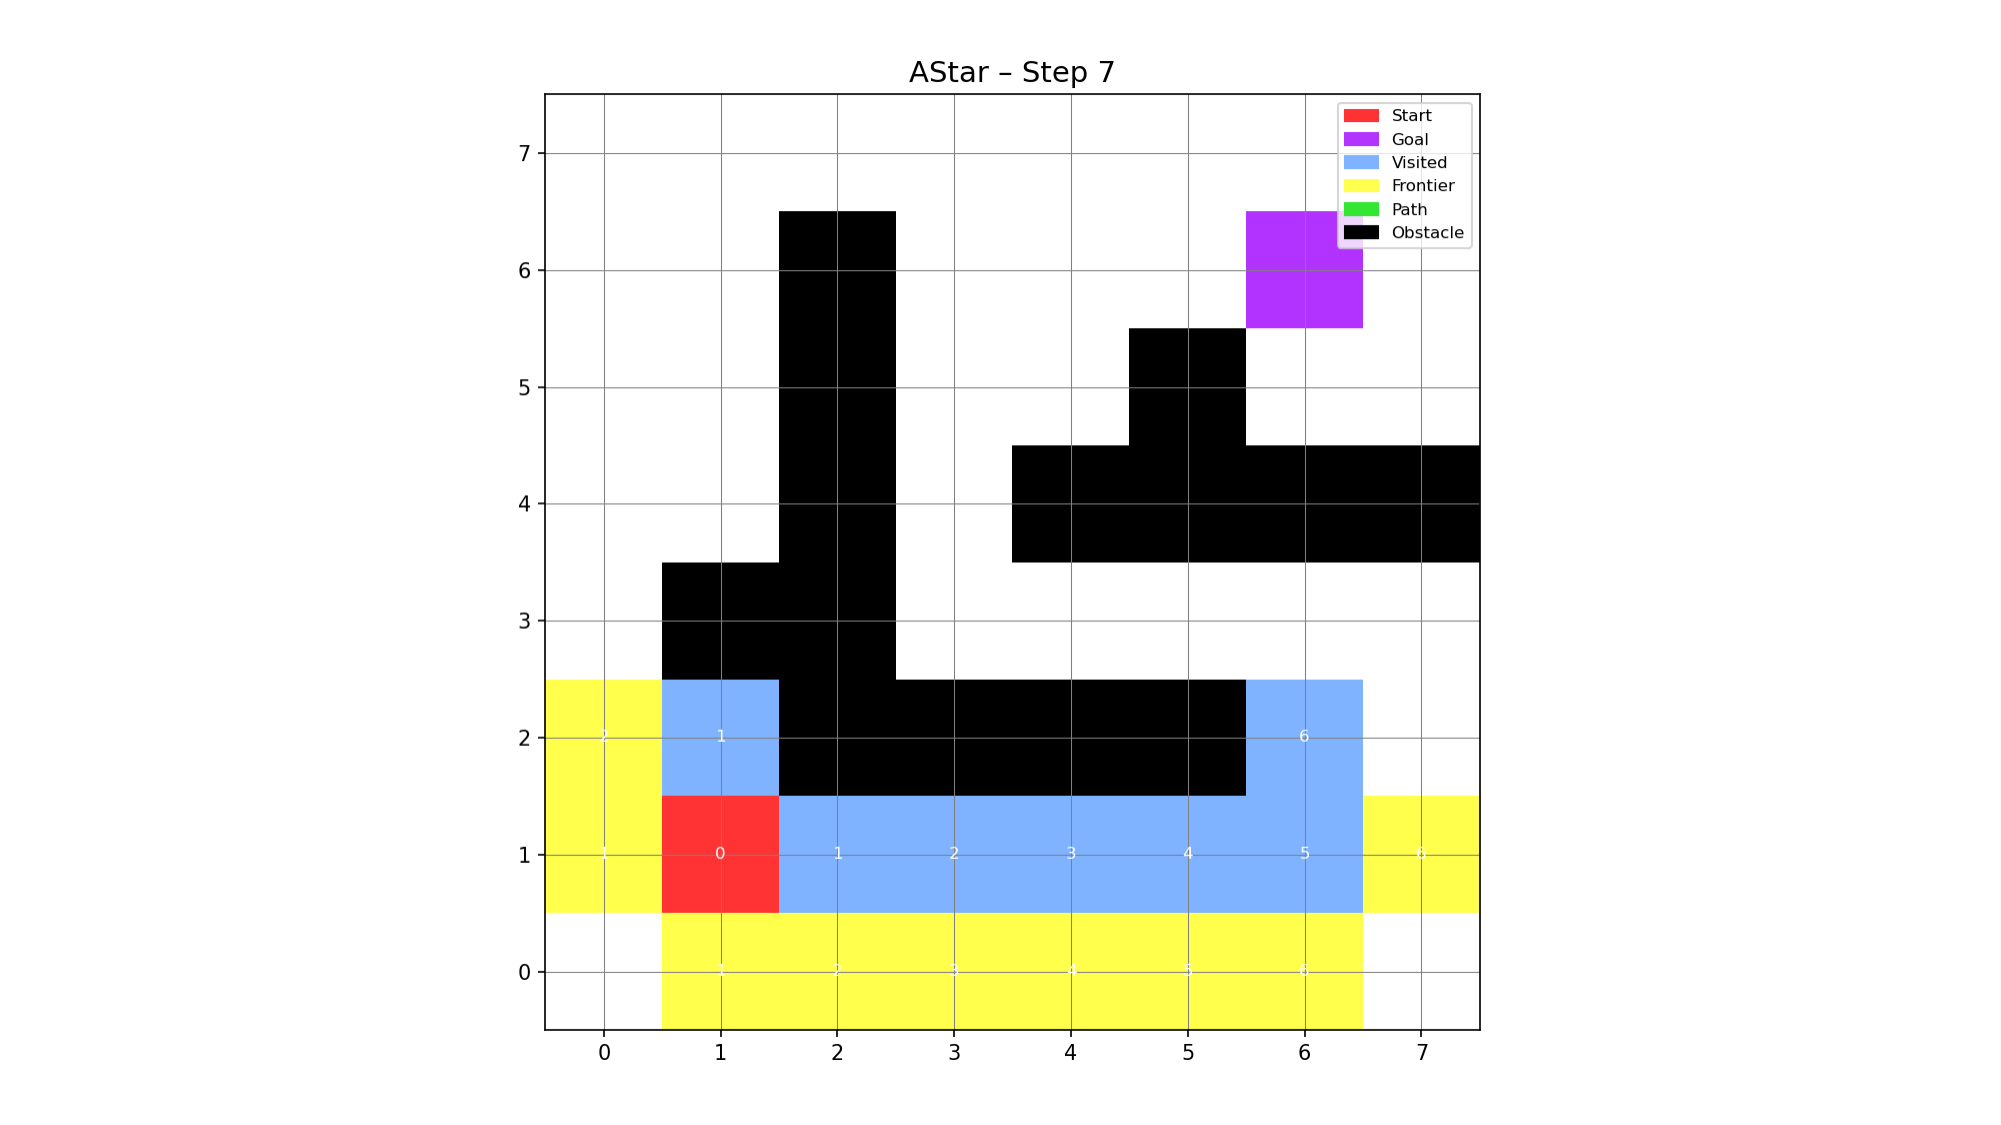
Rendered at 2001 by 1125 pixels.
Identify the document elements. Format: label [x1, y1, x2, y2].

picture [474, 37, 1526, 1088]
